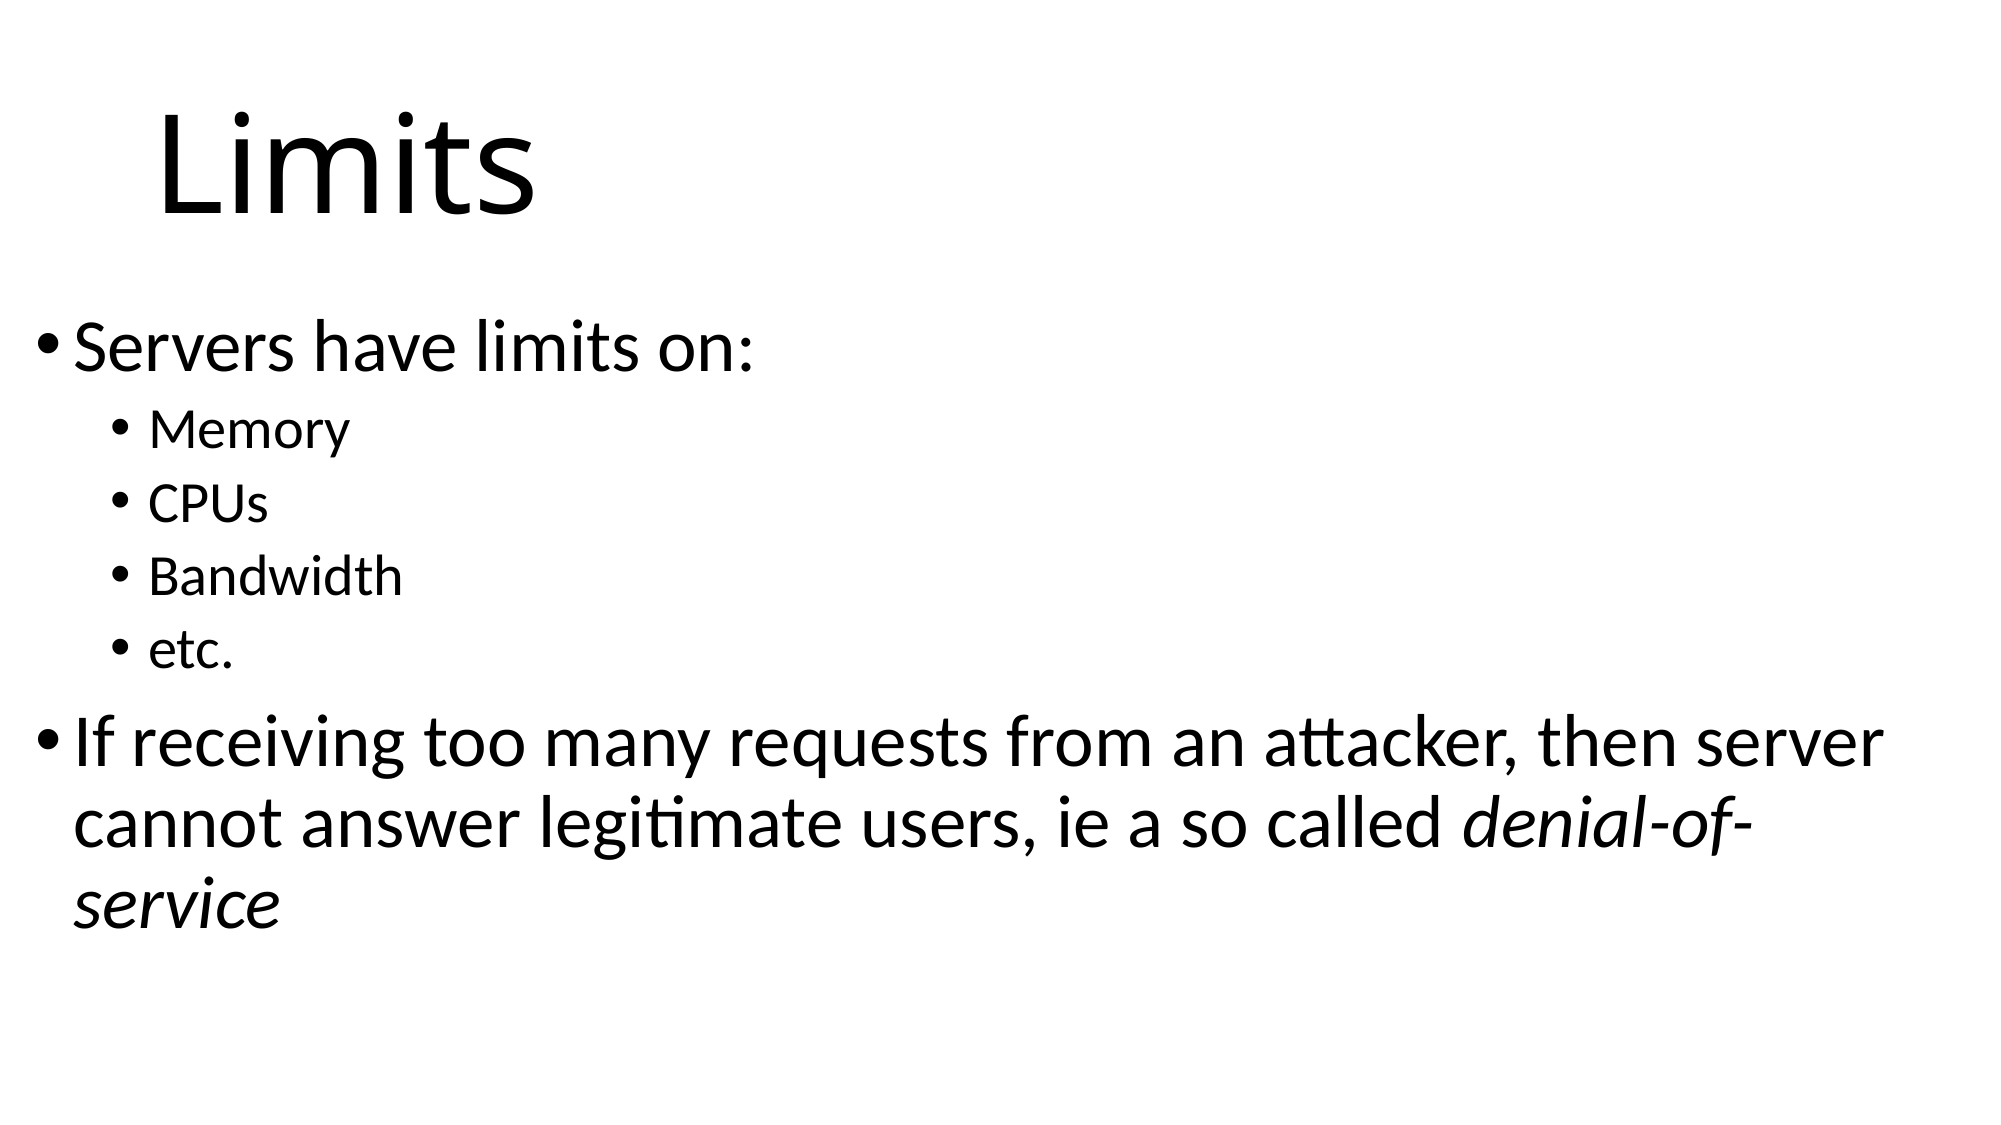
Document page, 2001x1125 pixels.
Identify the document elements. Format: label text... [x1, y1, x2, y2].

title Limits [137, 59, 1863, 278]
list Servers have limits on: Memory CPUs Bandwidth etc. If receiving too many requests from an attacker, then server cannot answer legitimate users, ie a so called denial-of-service [20, 299, 1971, 1097]
